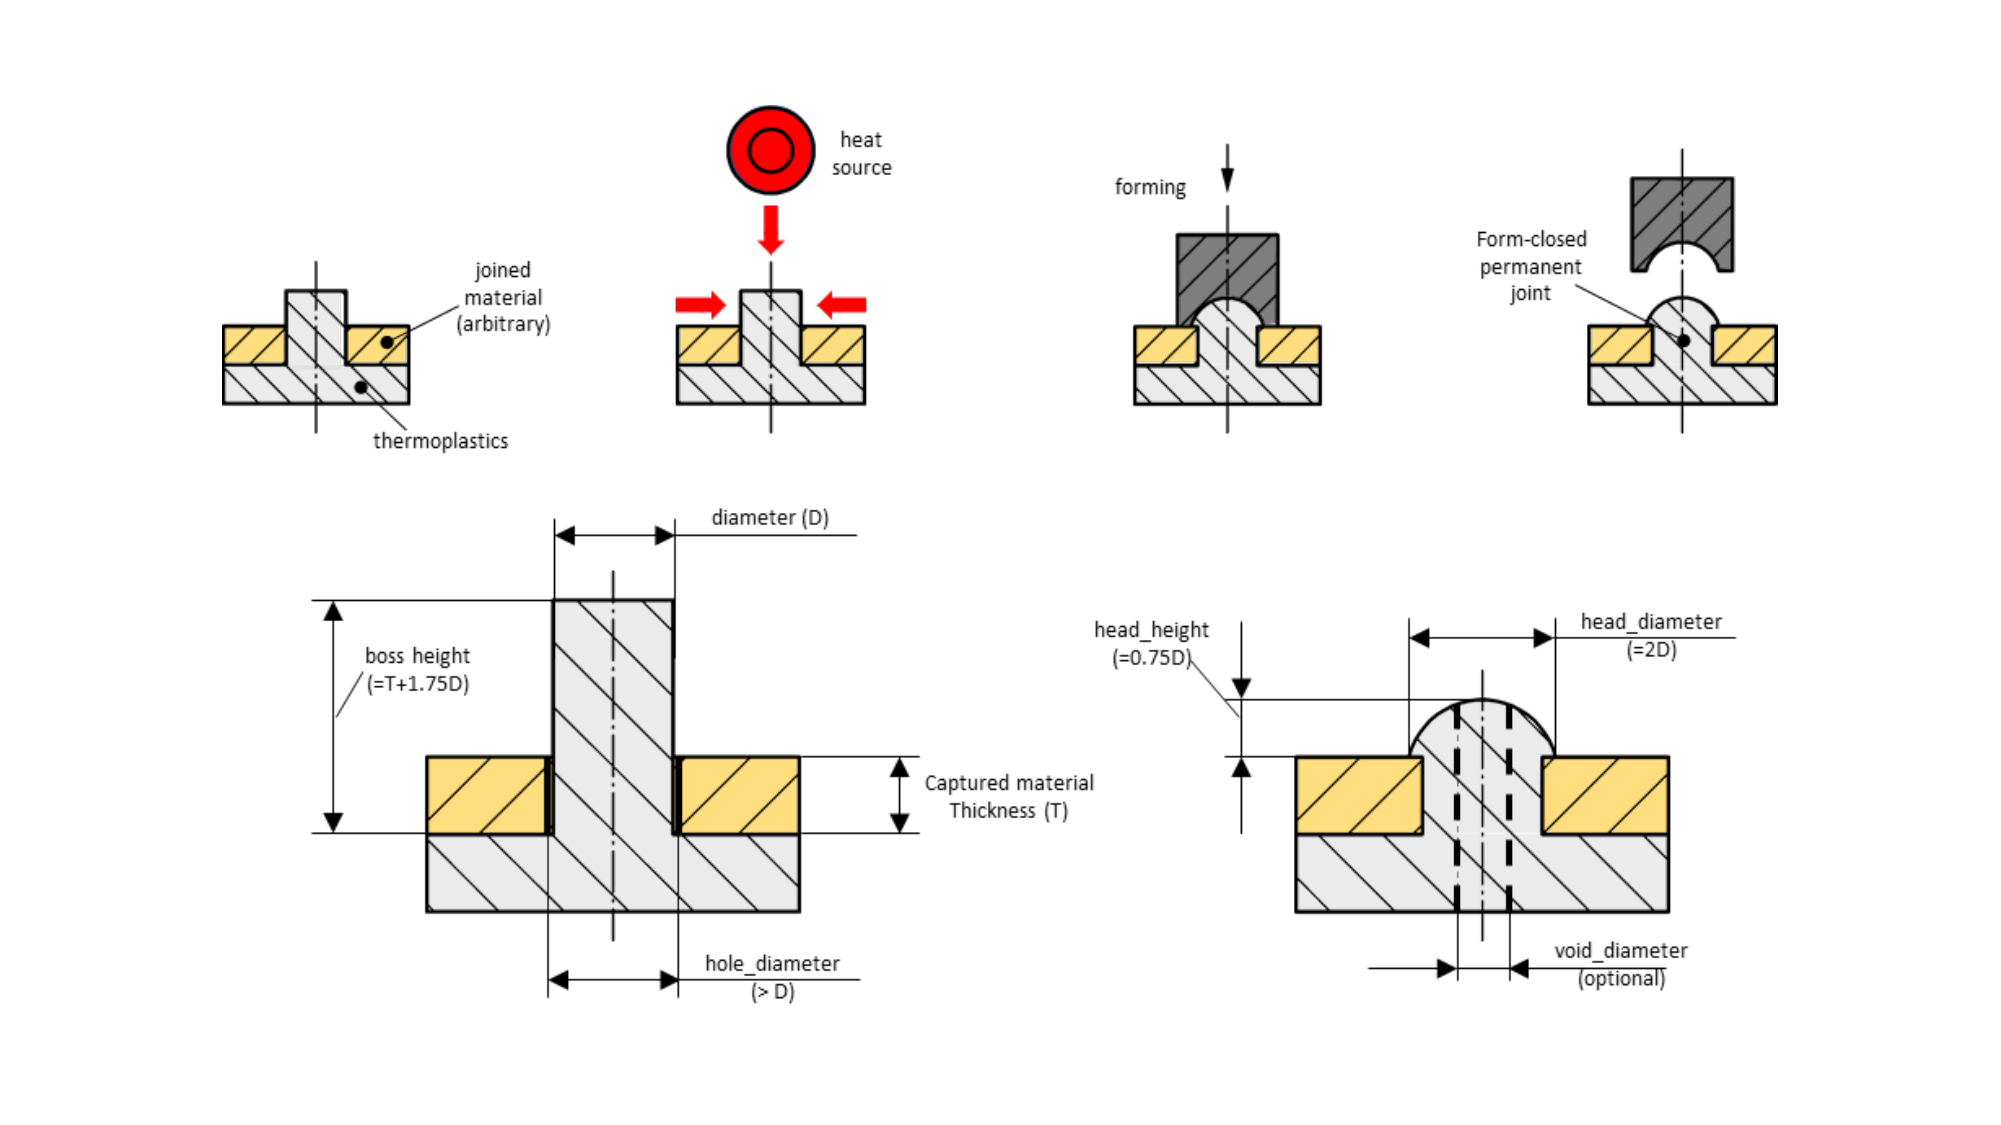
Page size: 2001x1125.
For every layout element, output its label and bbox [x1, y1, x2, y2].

picture [222, 105, 1778, 1020]
